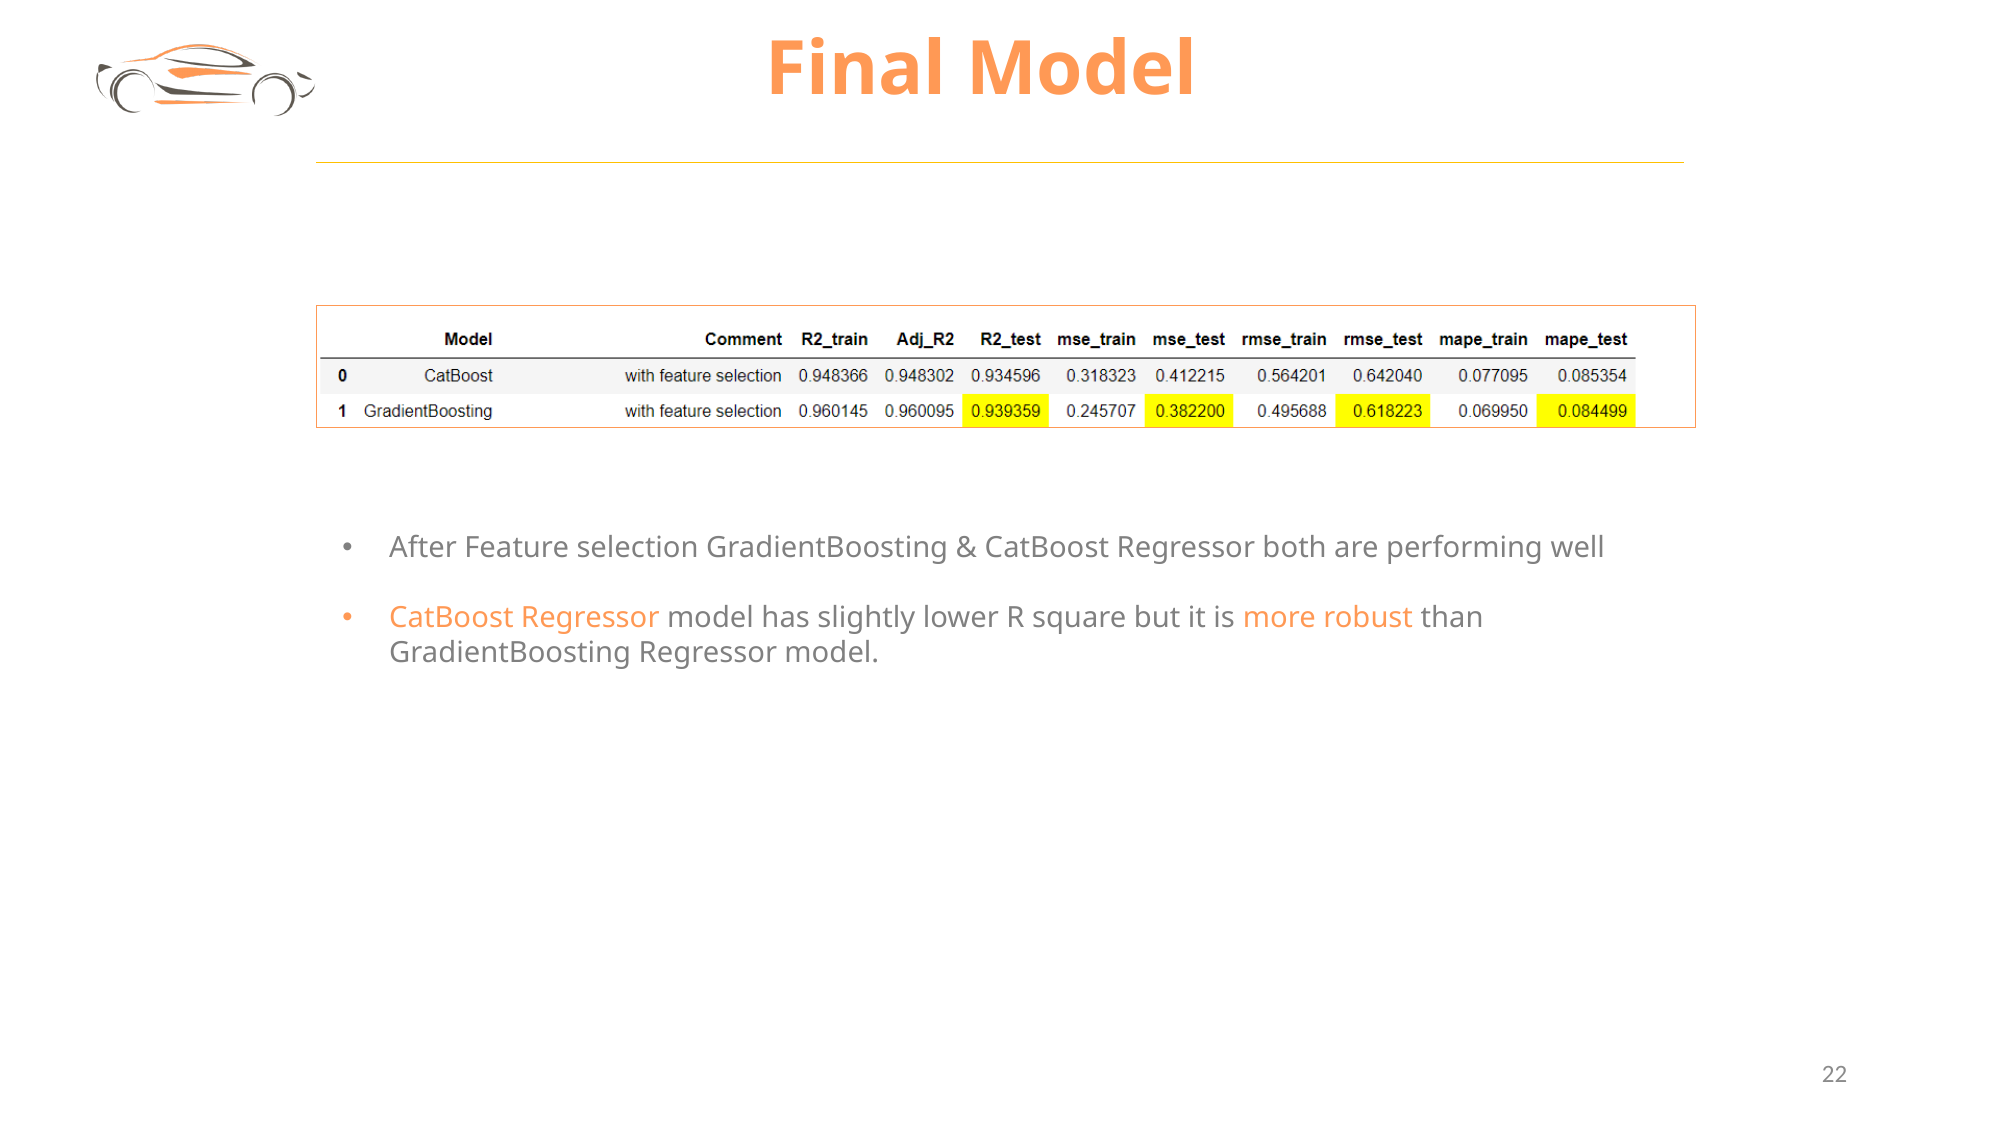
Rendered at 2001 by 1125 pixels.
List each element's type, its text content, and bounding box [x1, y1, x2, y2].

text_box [45, 0, 1855, 233]
picture [316, 305, 1696, 428]
text_box After Feature selection GradientBoosting & CatBoost Regressor both are performing well CatBoost Regressor model has slightly lower R square but it is more robust than GradientBoosting Regressor model. [327, 521, 1696, 676]
slide_number 22 [1412, 1042, 1863, 1103]
